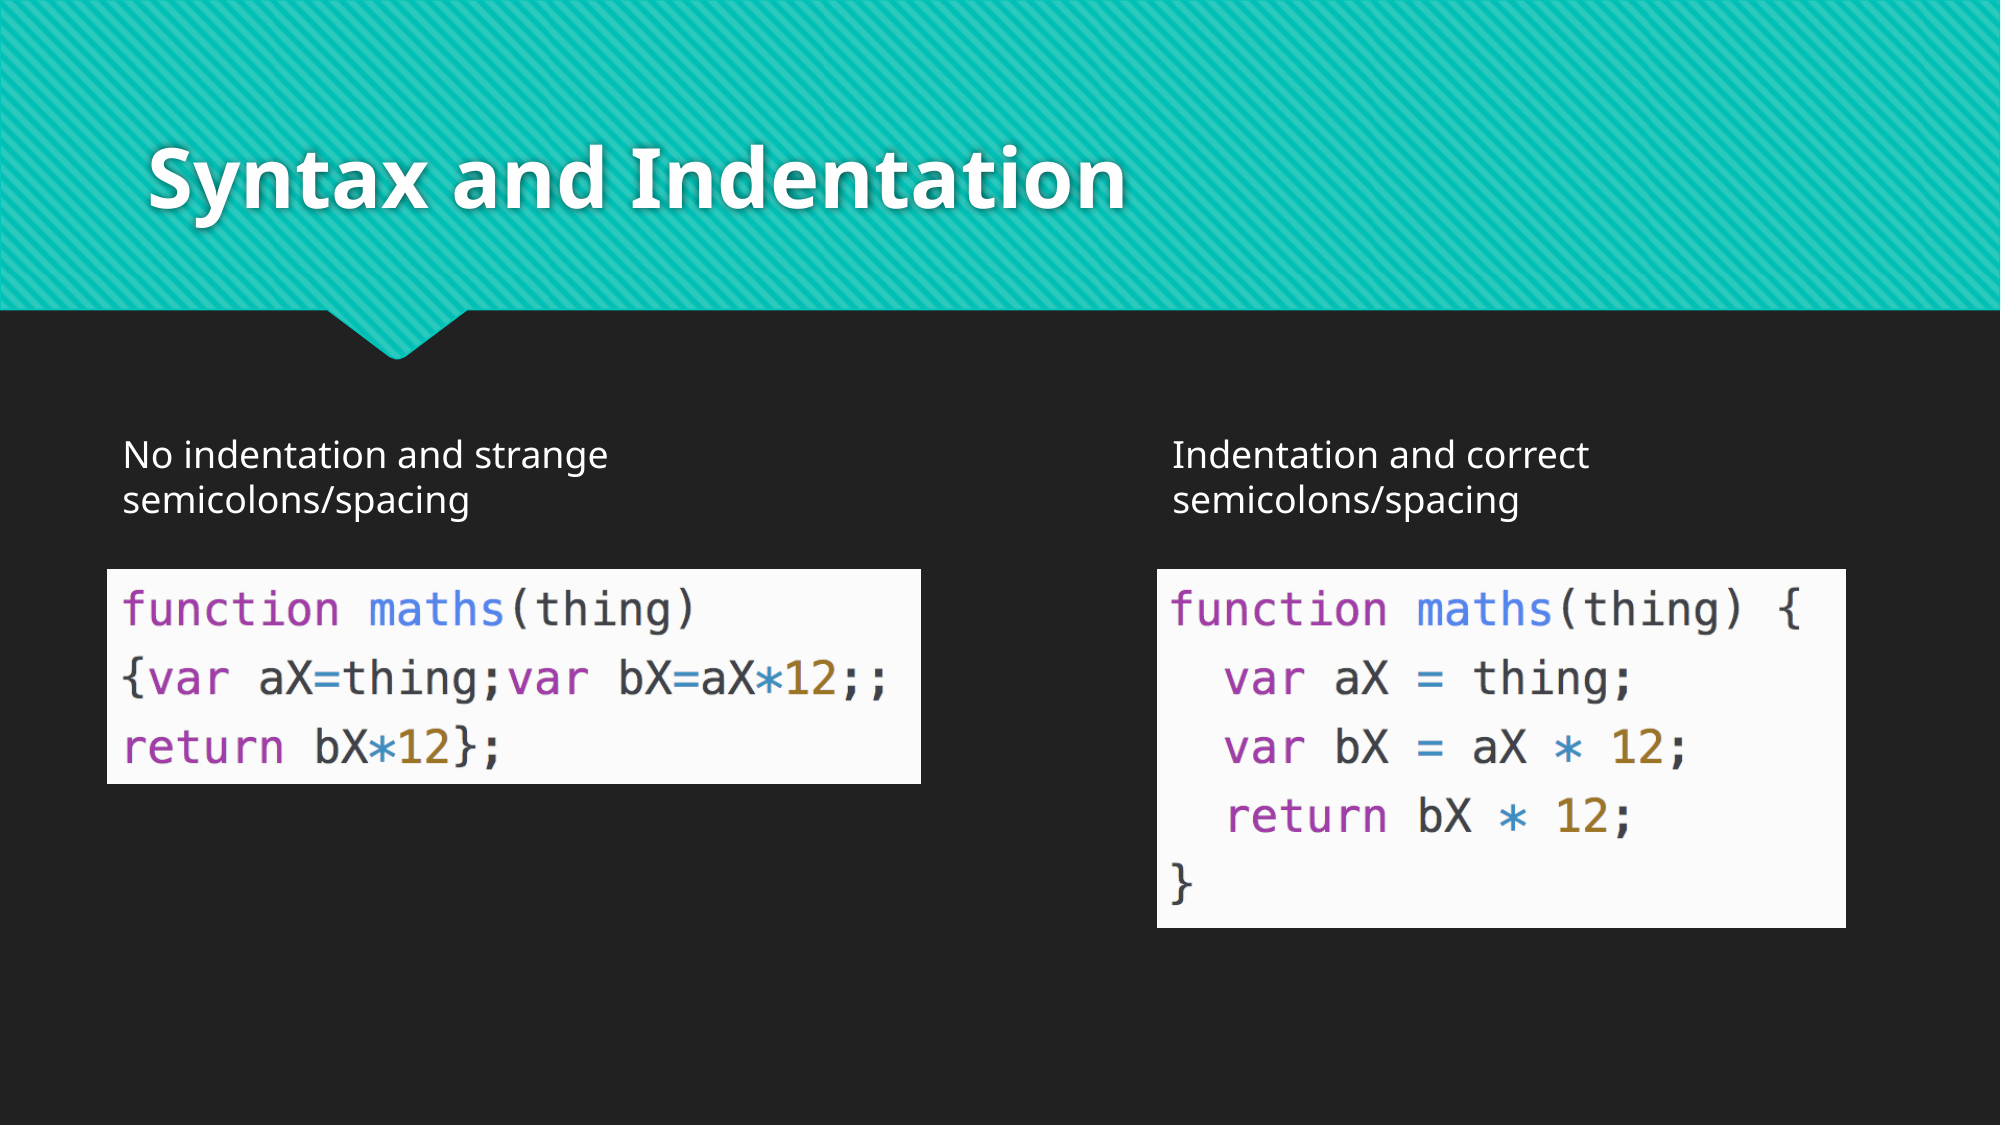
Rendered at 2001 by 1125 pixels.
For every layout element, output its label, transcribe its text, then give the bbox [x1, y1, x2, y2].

title Syntax and Indentation [132, 73, 1868, 233]
picture [107, 568, 921, 784]
picture [1157, 568, 1846, 928]
text_box No indentation and strange semicolons/spacing [107, 424, 923, 529]
text_box Indentation and correct semicolons/spacing [1157, 424, 1882, 529]
